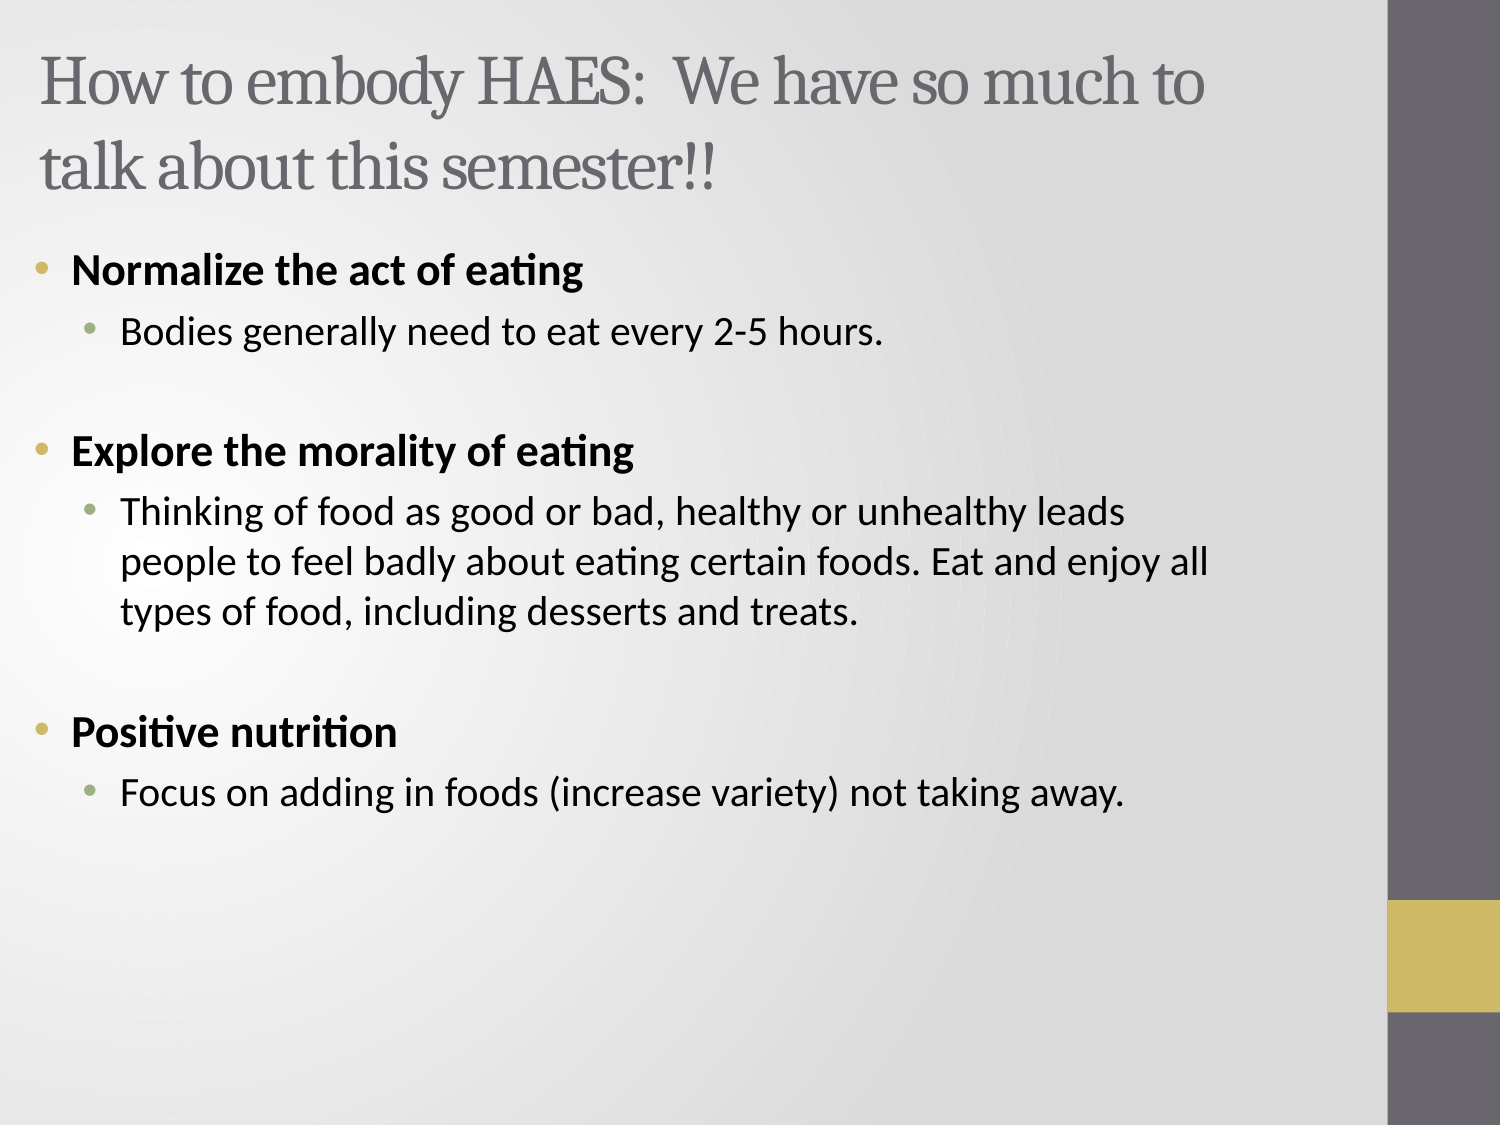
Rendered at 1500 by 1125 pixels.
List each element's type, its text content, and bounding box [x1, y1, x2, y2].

list Normalize the act of eating Bodies generally need to eat every 2-5 hours. Explore the morality of eating Thinking of food as good or bad, healthy or unhealthy leads people to feel badly about eating certain foods. Eat and enjoy all types of food, including desserts and treats. Positive nutrition Focus on adding in foods (increase variety) not taking away. [0, 232, 1263, 1079]
title How to embody HAES: We have so much to talk about this semester!! [24, 24, 1300, 213]
